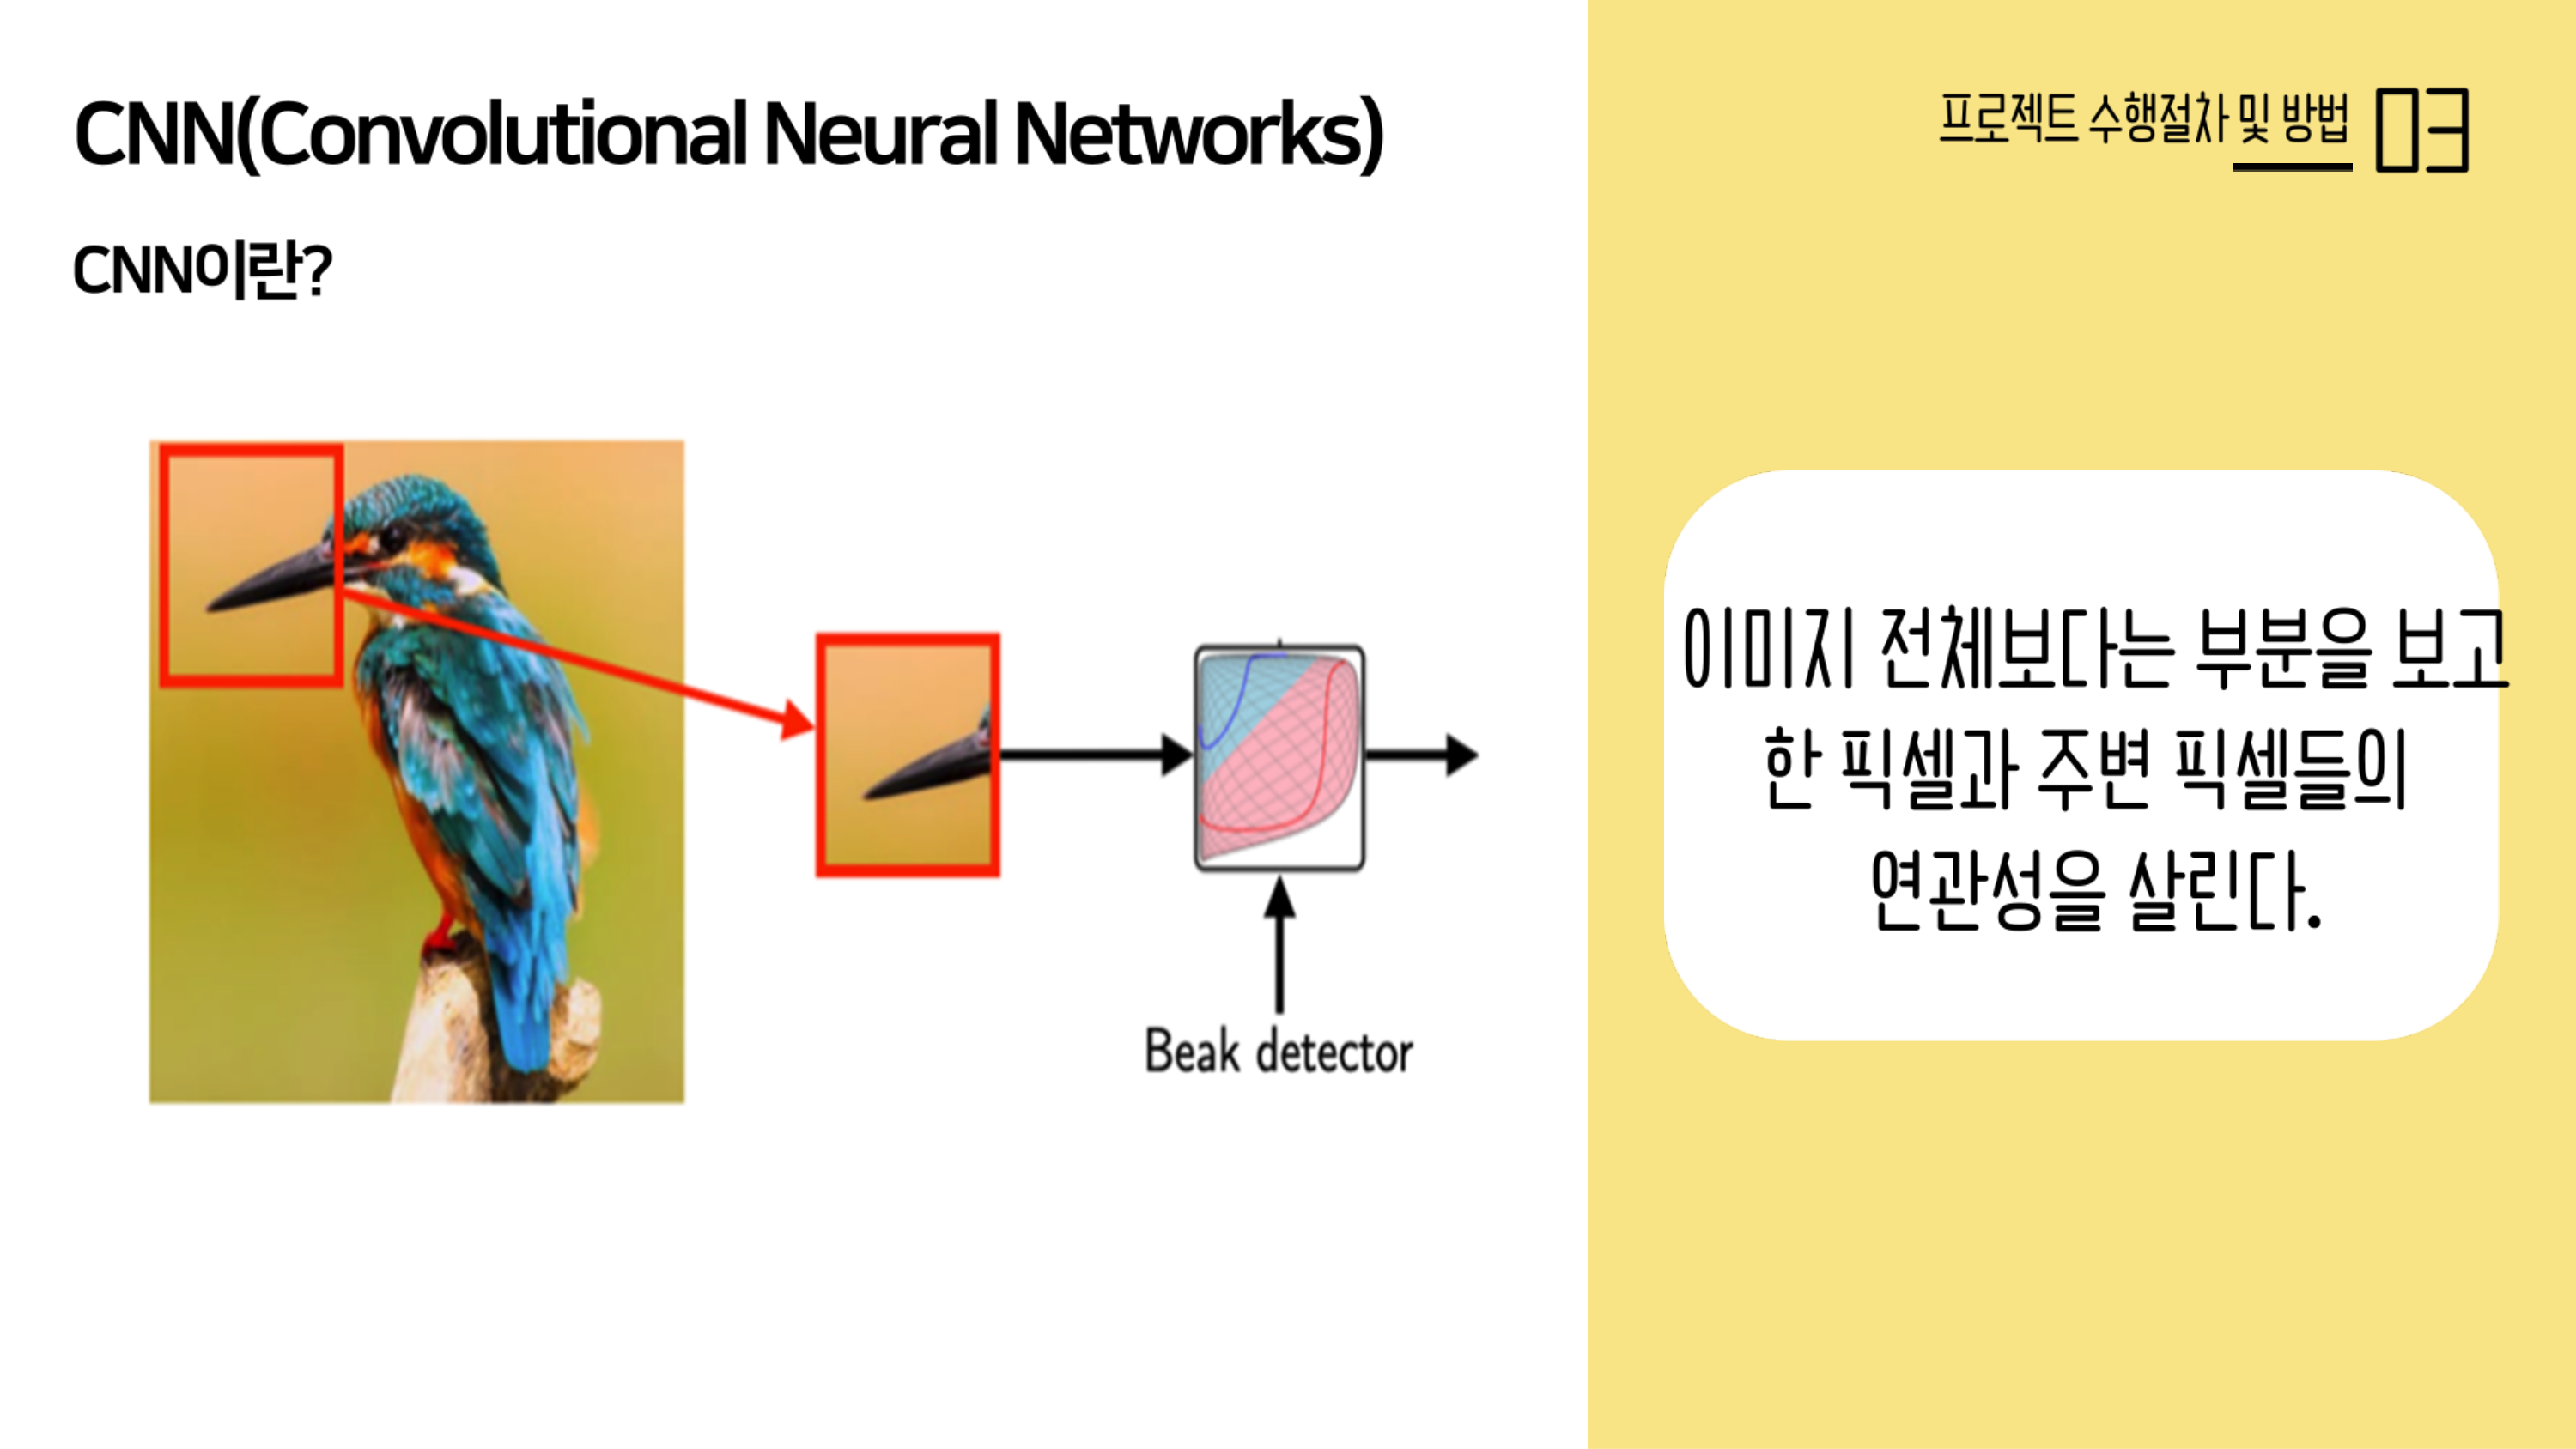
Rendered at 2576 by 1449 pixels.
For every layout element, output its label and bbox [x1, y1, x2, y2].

text_box [1663, 470, 2500, 550]
text_box [1663, 997, 2500, 1041]
picture [1927, 29, 2532, 227]
picture [1648, 552, 2564, 990]
picture [109, 383, 1515, 1159]
text_box [1588, 0, 2576, 1449]
picture [58, 62, 1425, 334]
text_box [2233, 163, 2353, 172]
